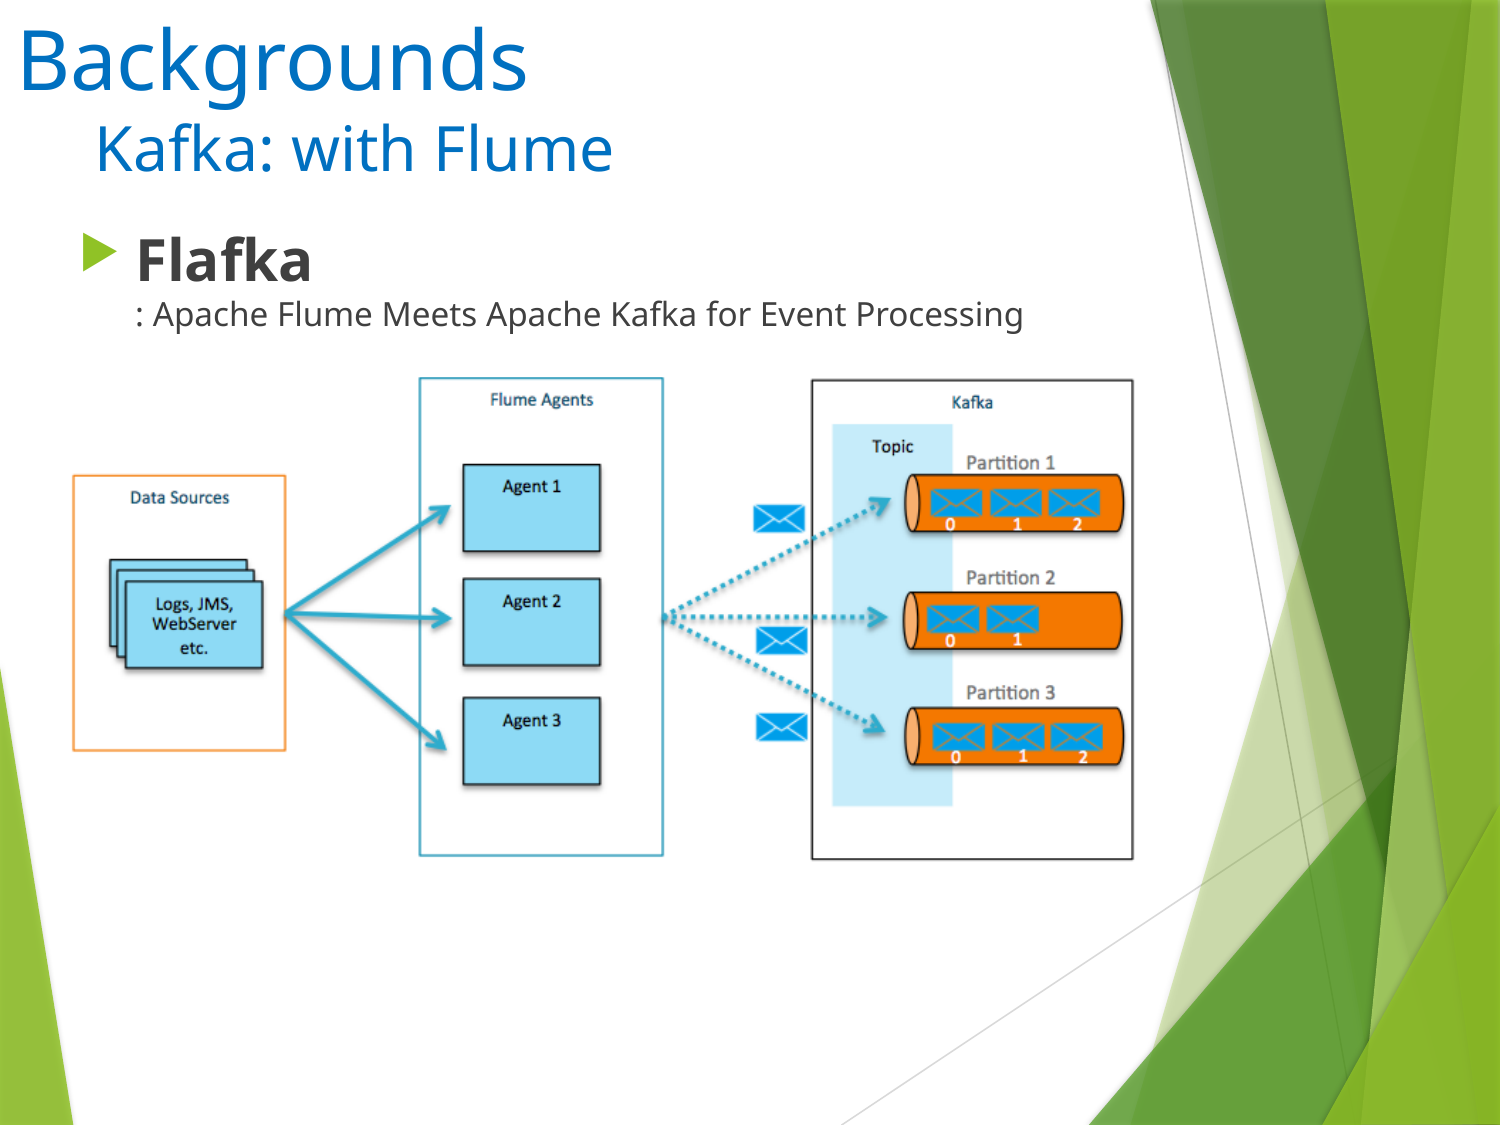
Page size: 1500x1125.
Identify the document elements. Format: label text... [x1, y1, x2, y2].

text_box Kafka: with Flume [83, 129, 1141, 191]
picture [50, 341, 1174, 895]
text_box Backgrounds [1, 0, 1500, 129]
list Flafka : Apache Flume Meets Apache Kafka for Event Processing [63, 215, 1229, 929]
